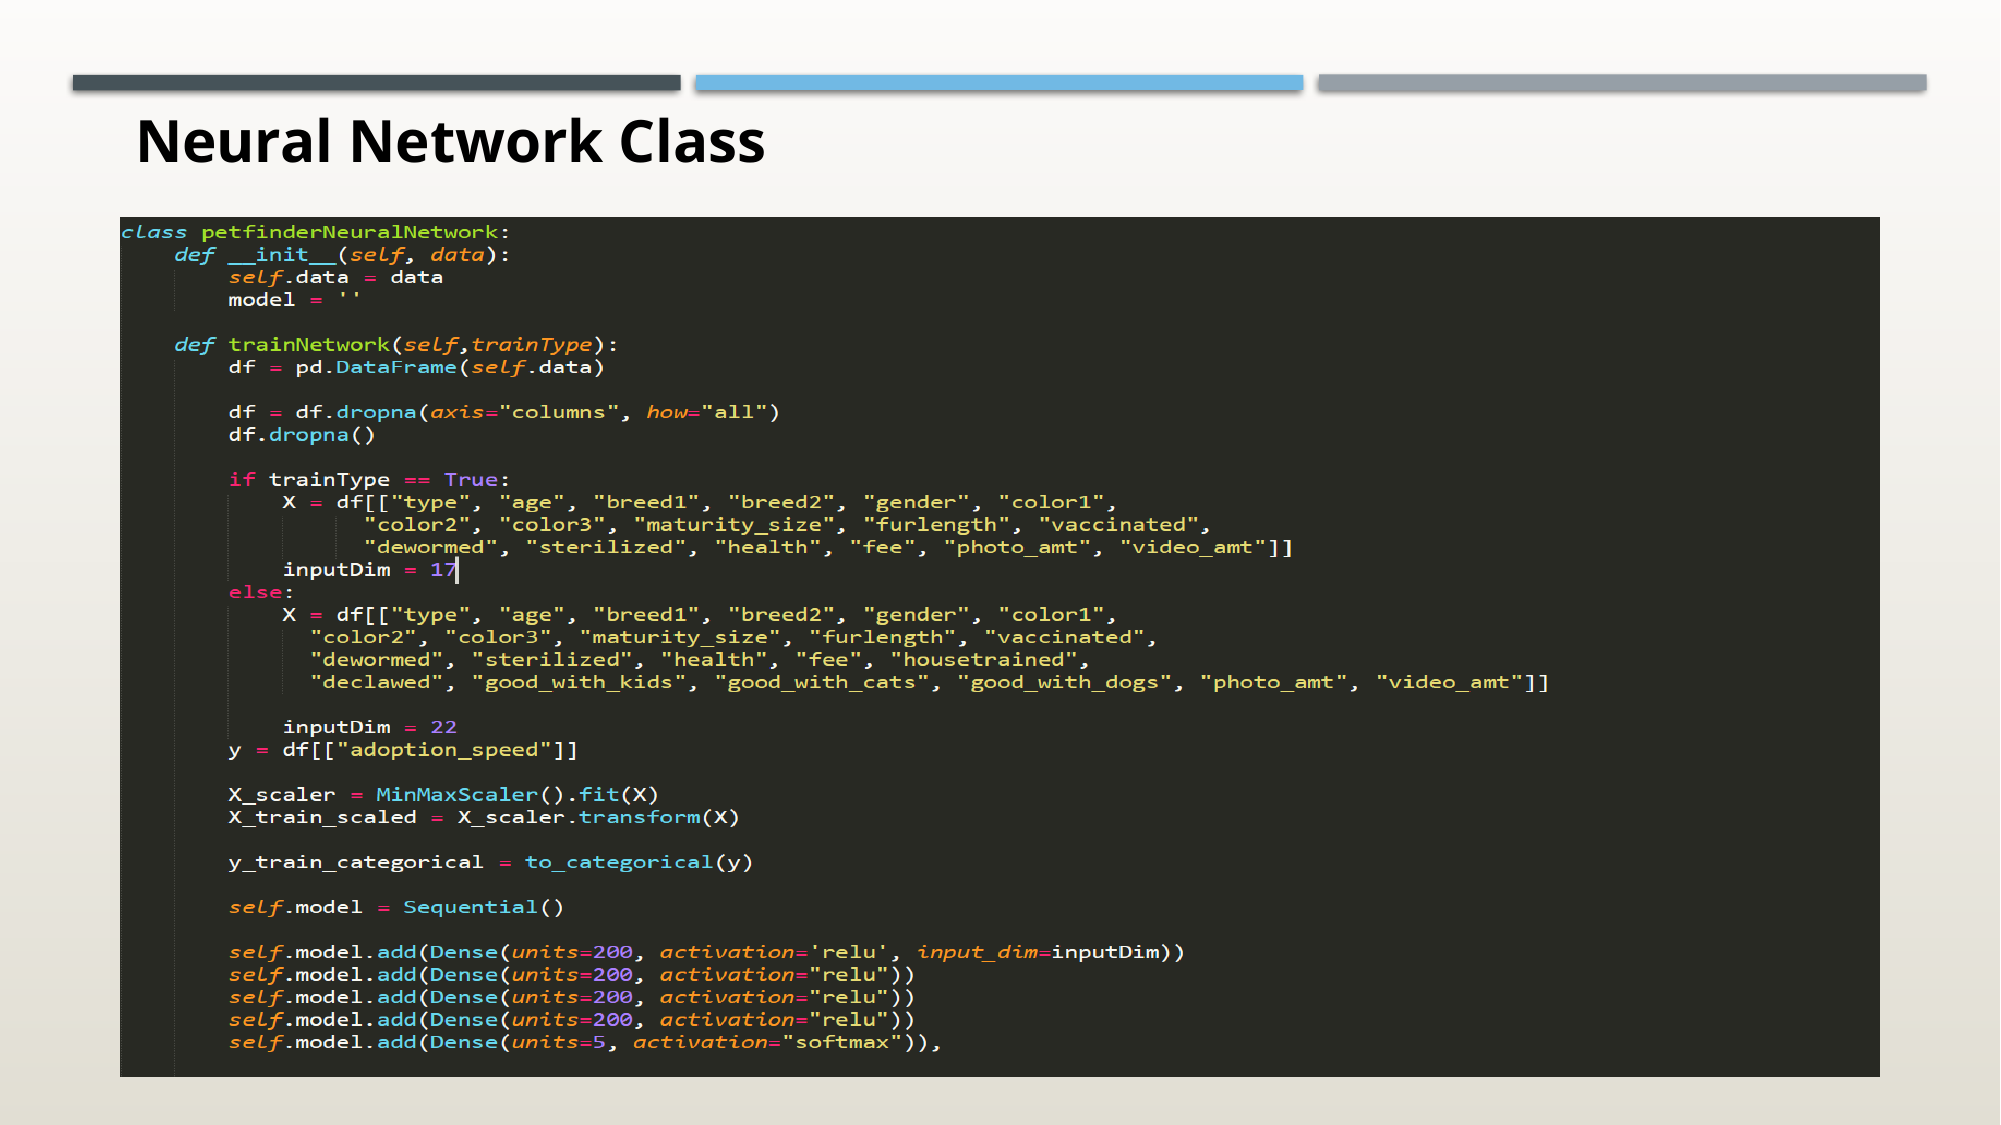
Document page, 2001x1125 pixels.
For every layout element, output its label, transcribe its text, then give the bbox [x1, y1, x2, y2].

text_box Neural Network Class [120, 96, 892, 182]
picture [119, 217, 1881, 1078]
